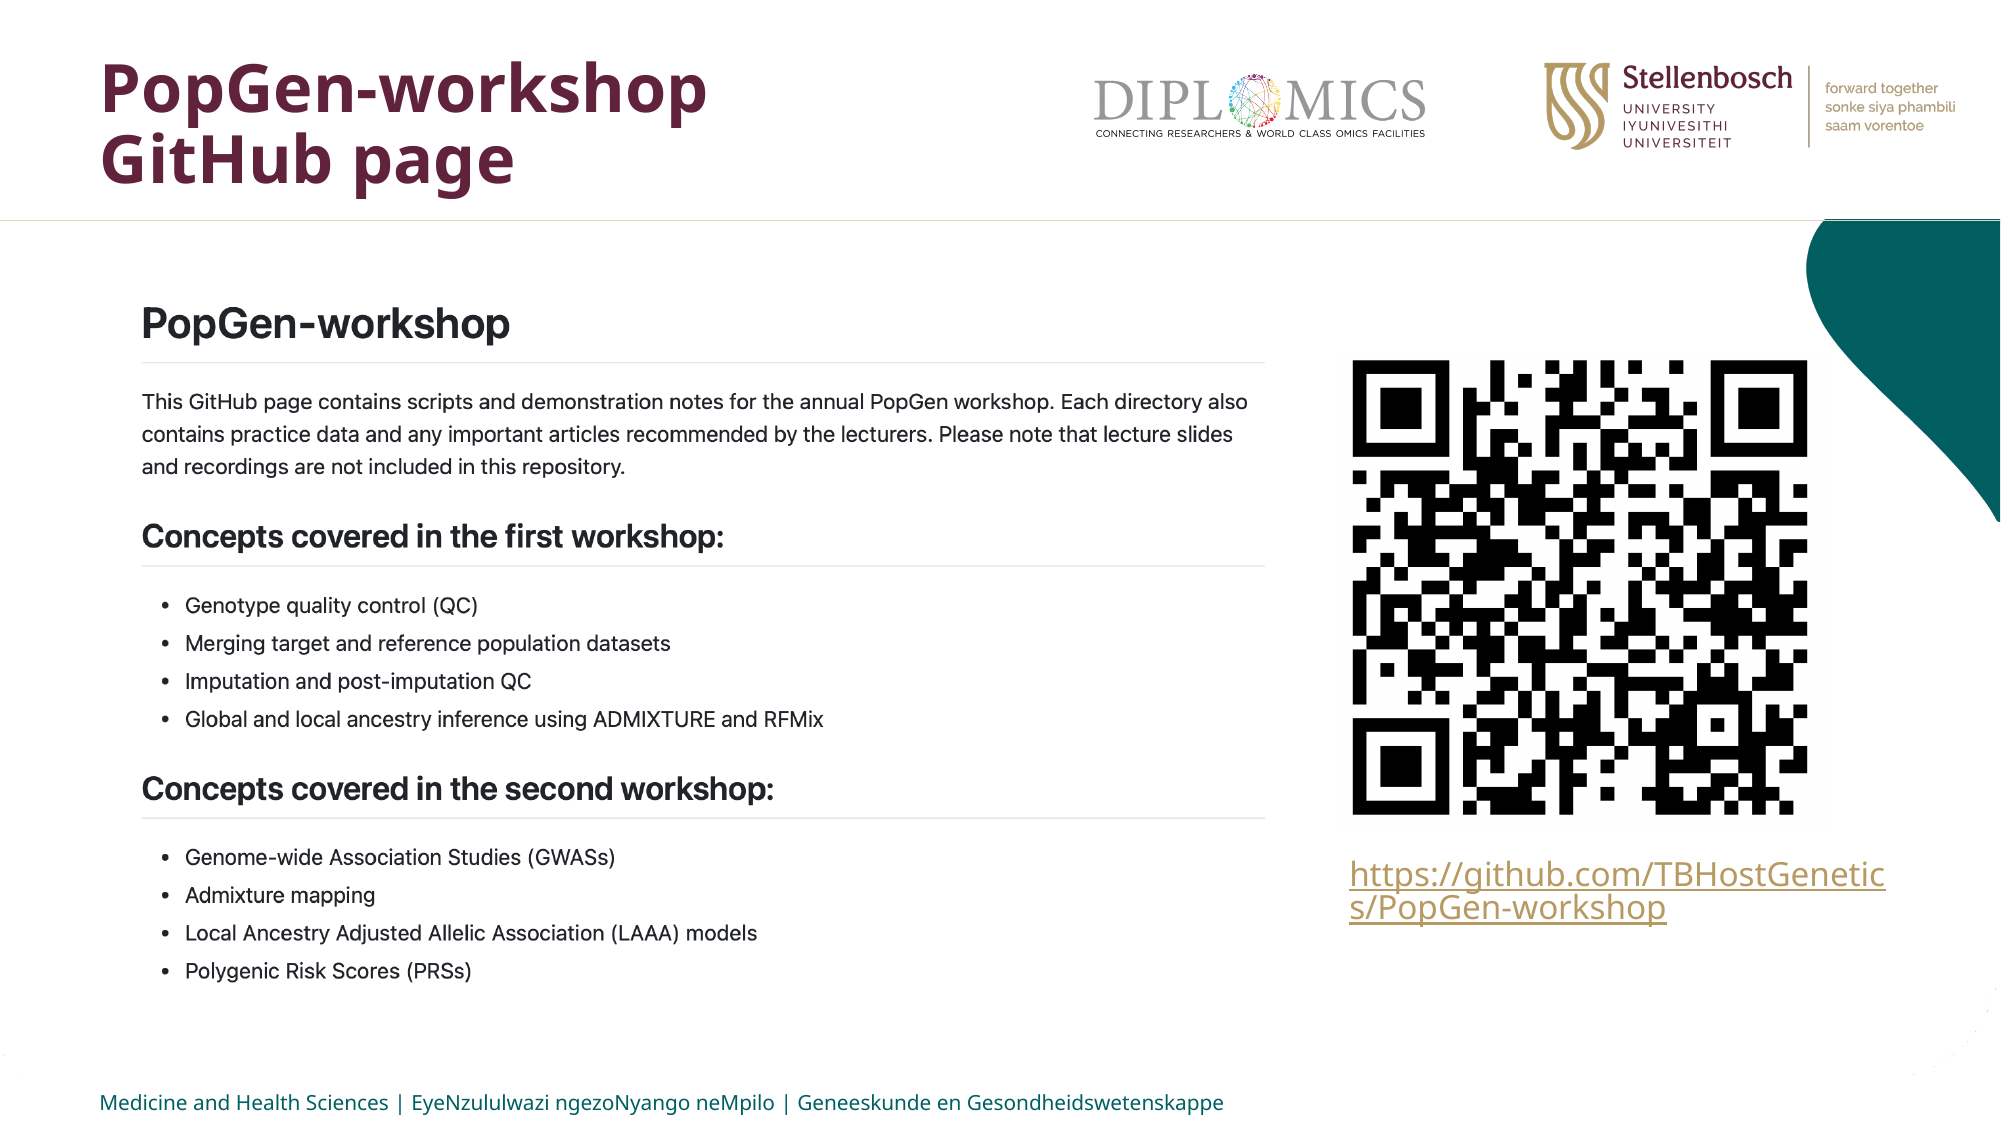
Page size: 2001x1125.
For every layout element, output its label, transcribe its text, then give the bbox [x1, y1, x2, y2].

picture [1499, 21, 2000, 192]
text_box https://github.com/TBHostGenetics/PopGen-workshop [1334, 845, 1906, 946]
picture [0, 272, 2000, 1125]
picture [1094, 73, 1425, 137]
picture [1334, 219, 2001, 832]
title PopGen-workshop GitHub page [85, 47, 864, 215]
